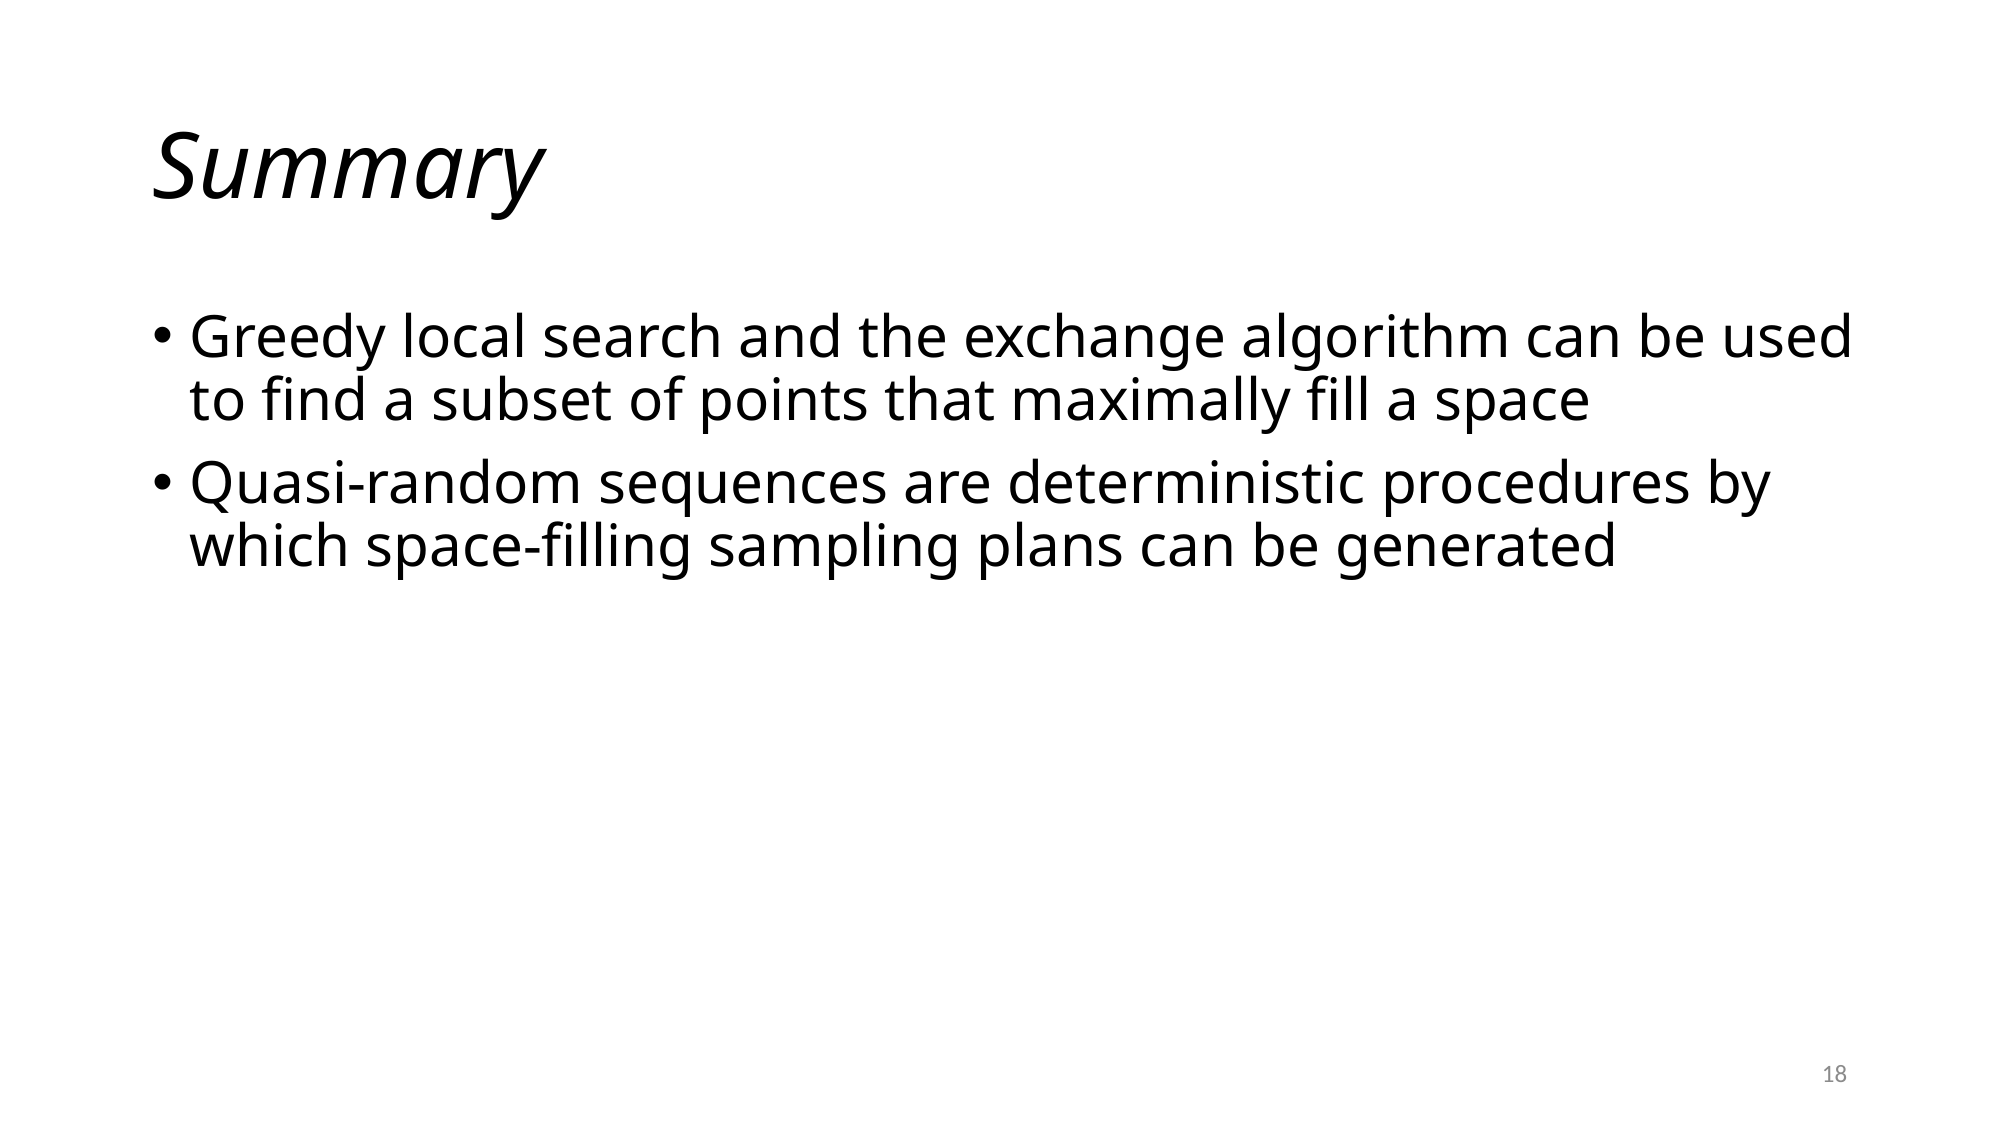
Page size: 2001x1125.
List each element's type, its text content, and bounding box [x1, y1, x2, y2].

list Greedy local search and the exchange algorithm can be used to find a subset of points that maximally fill a space Quasi-random sequences are deterministic procedures by which space-filling sampling plans can be generated [137, 299, 1915, 1125]
title Summary [137, 59, 1863, 278]
slide_number 18 [1412, 1042, 1863, 1103]
